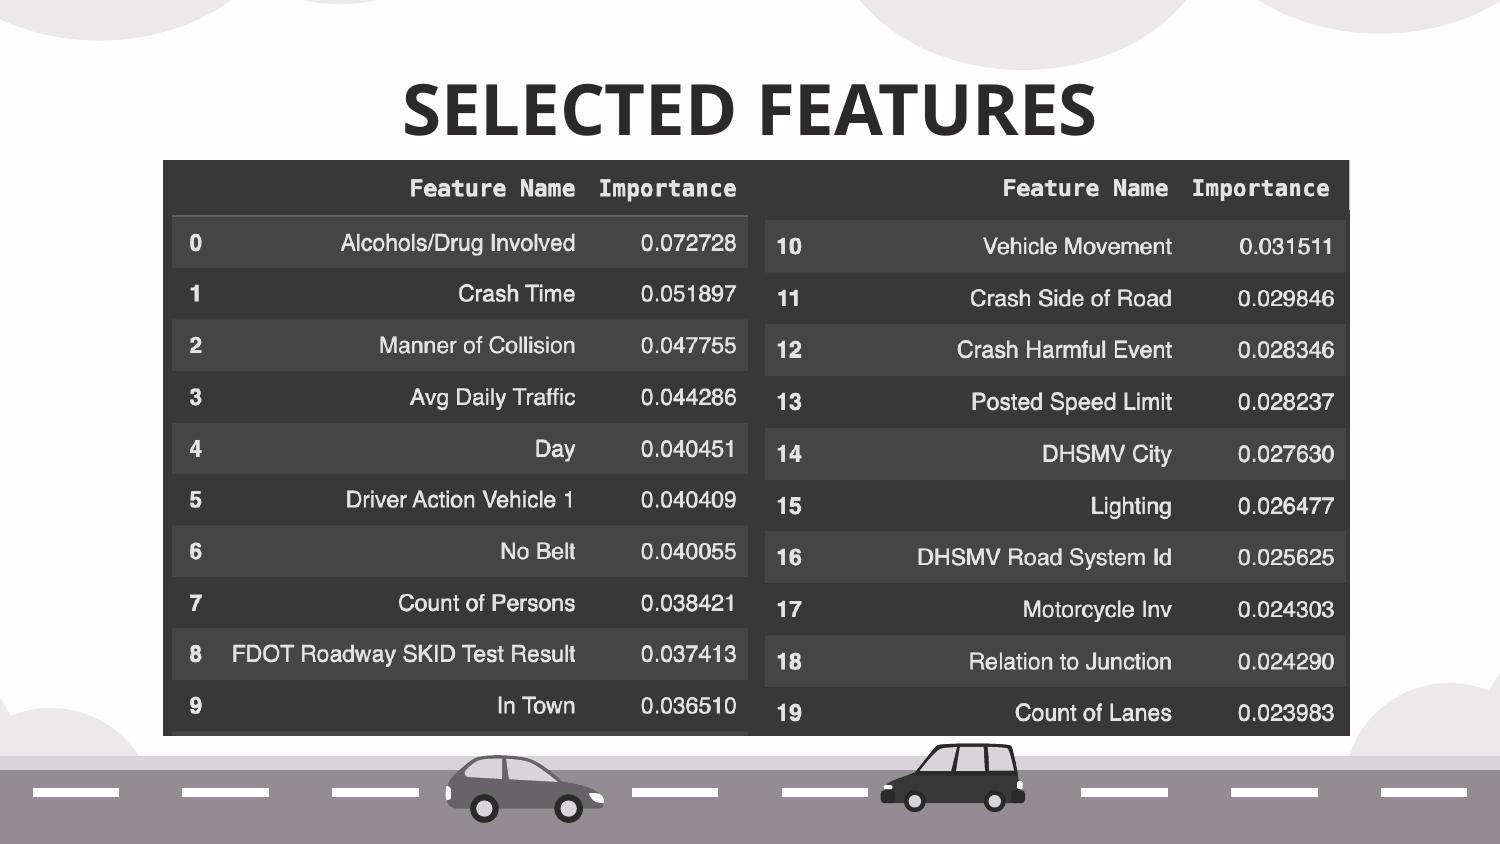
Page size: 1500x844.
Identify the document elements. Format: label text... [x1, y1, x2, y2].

picture [163, 160, 1350, 736]
title SELECTED FEATURES [118, 49, 1382, 144]
